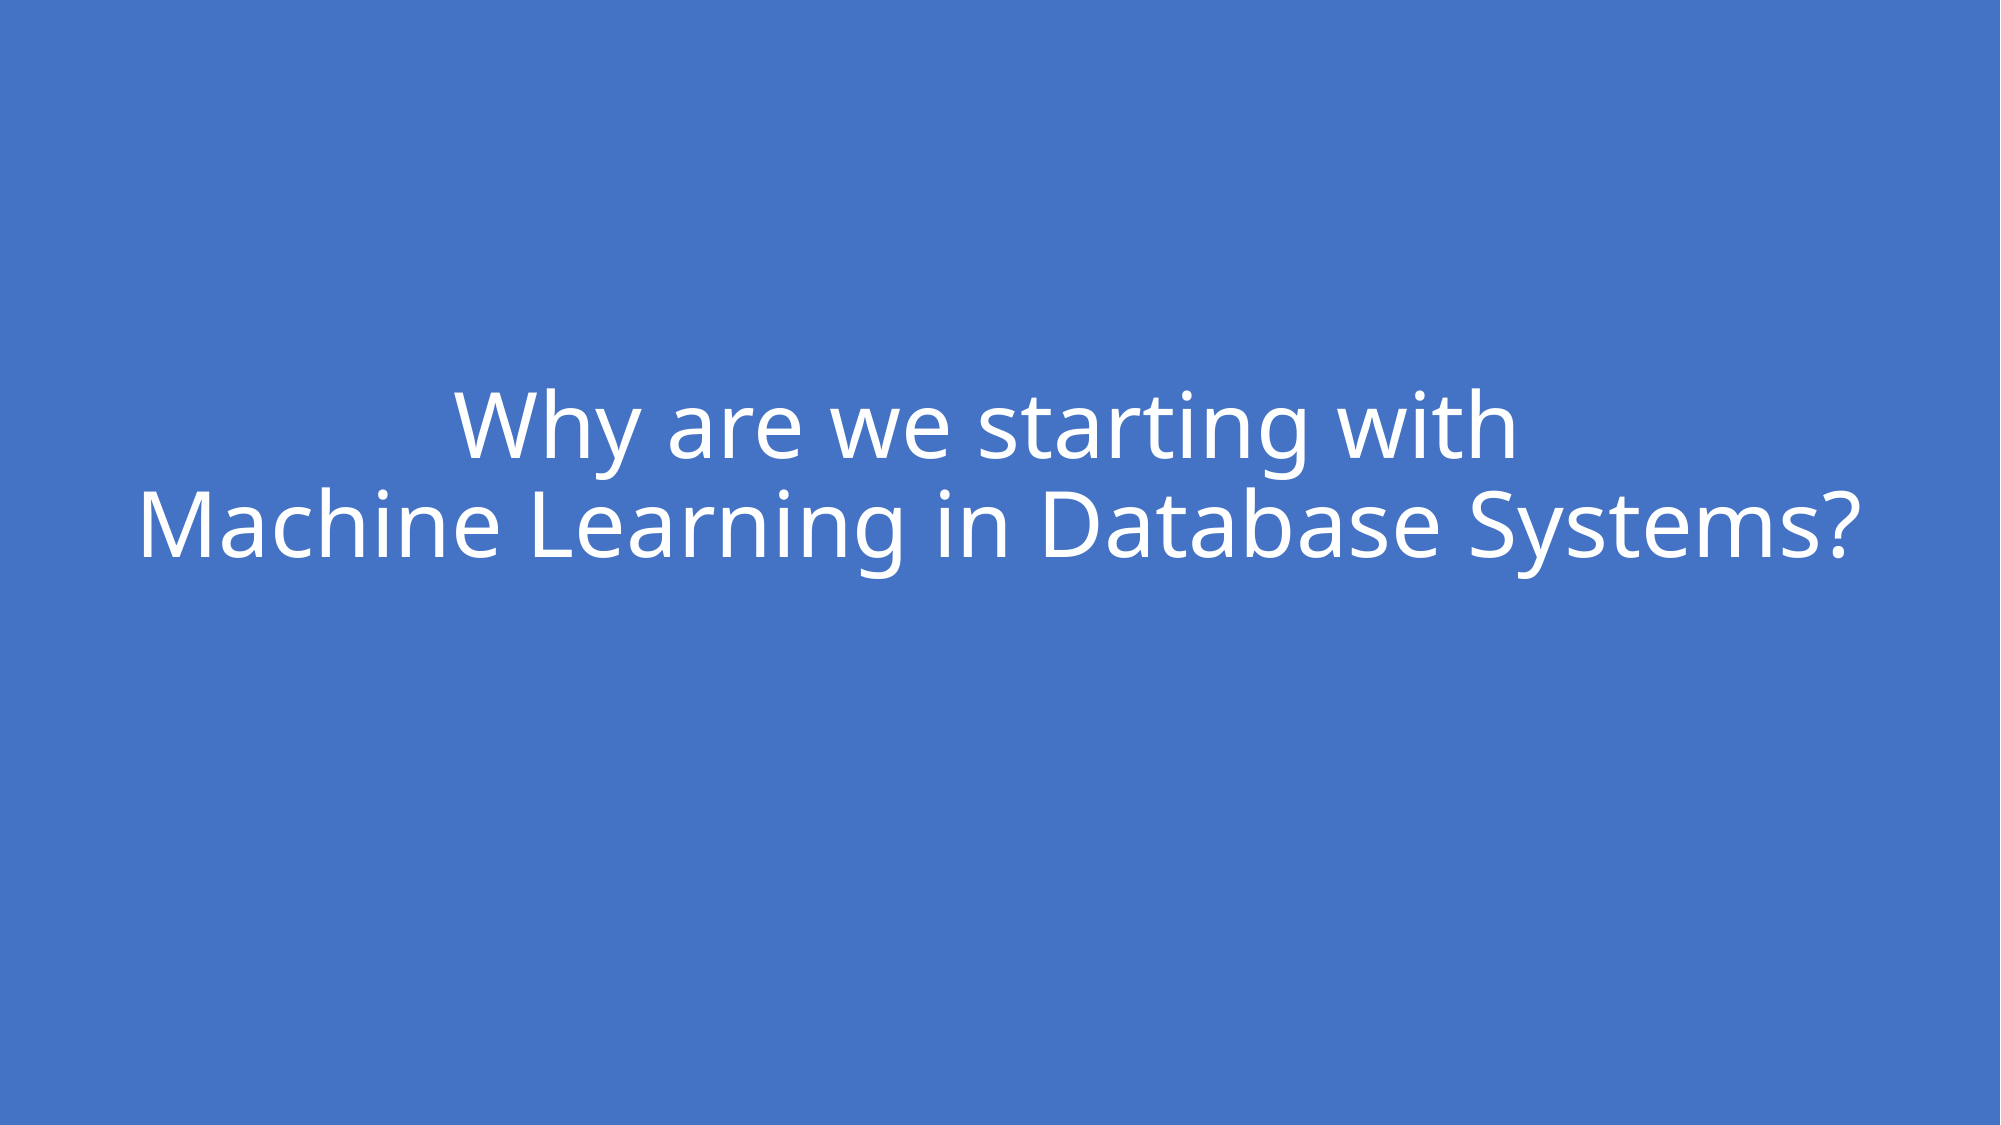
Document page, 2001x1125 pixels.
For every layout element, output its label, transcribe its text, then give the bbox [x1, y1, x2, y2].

title Why are we starting with Machine Learning in Database Systems? [0, 314, 2000, 642]
